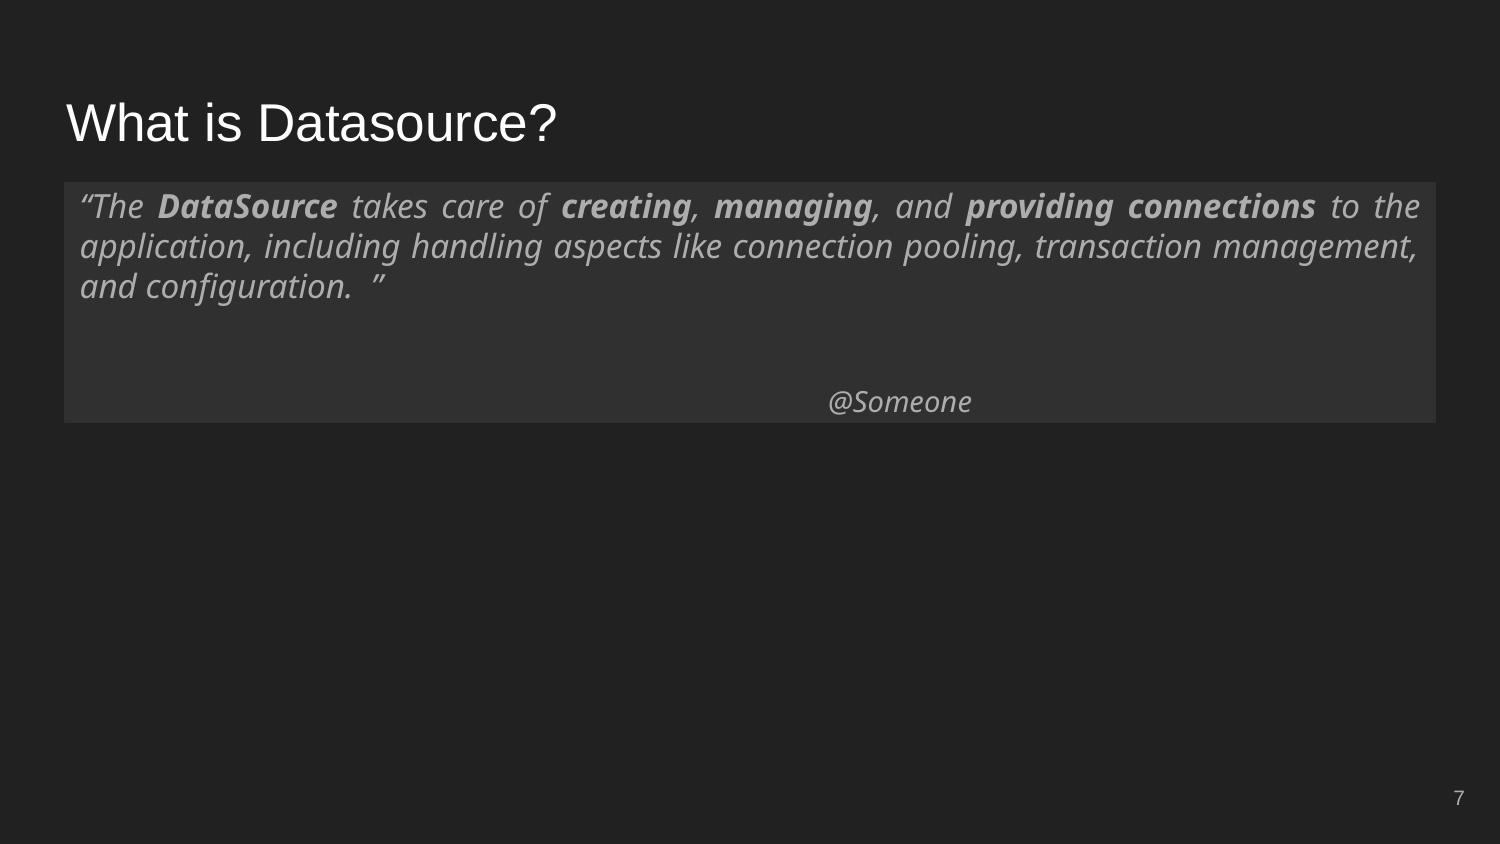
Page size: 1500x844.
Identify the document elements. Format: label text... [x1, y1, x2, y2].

text_box “The DataSource takes care of creating, managing, and providing connections to the application, including handling aspects like connection pooling, transaction management, and configuration. ” @Someone [64, 183, 1436, 422]
slide_number ‹#› [1389, 764, 1480, 830]
title What is Datasource? [51, 72, 1449, 167]
